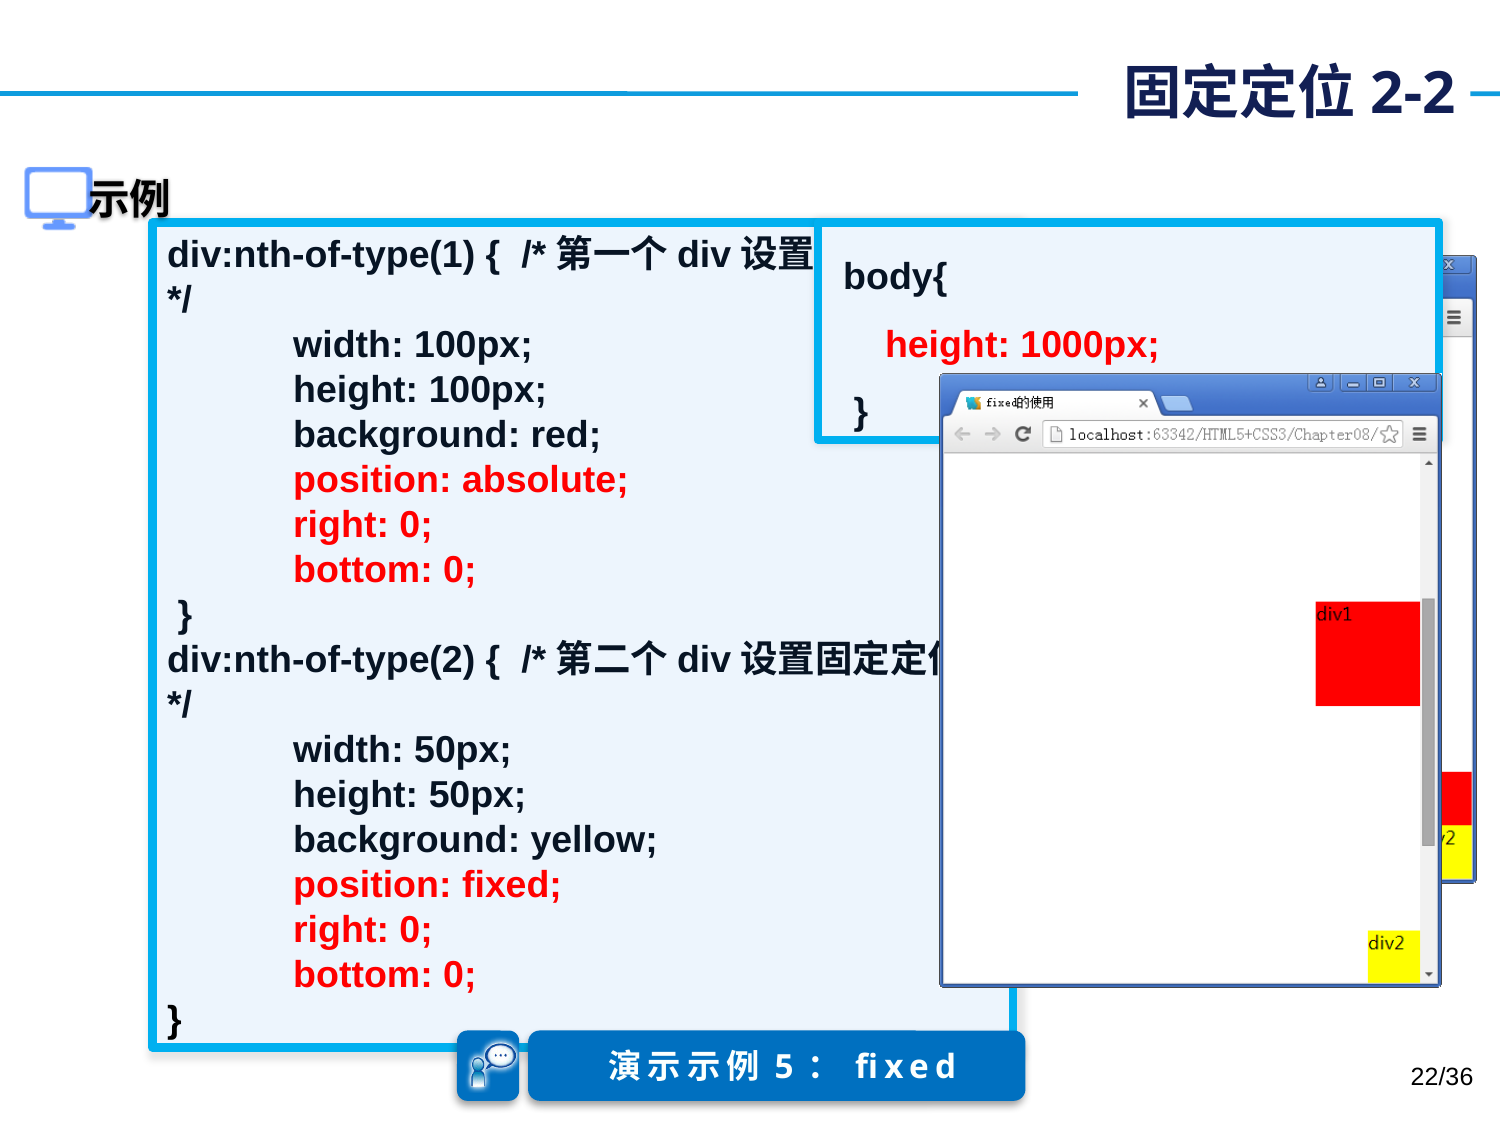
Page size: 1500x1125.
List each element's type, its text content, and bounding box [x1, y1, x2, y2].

text_box body{ height: 1000px; } [817, 222, 1439, 440]
text_box div:nth-of-type(1) { /*第一个div设置绝对定位*/ width: 100px; height: 100px; background: red; position: absolute; right: 0; bottom: 0; } div:nth-of-type(2) { /*第二个div设置固定定位*/ width: 50px; height: 50px; background: yellow; position: fixed; right: 0; bottom: 0; } [152, 222, 1013, 1048]
title 固定定位2-2 [1078, 46, 1471, 133]
picture [938, 255, 1477, 988]
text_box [456, 1030, 1026, 1102]
slide_number 22/36 [1138, 1053, 1489, 1114]
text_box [23, 163, 188, 233]
